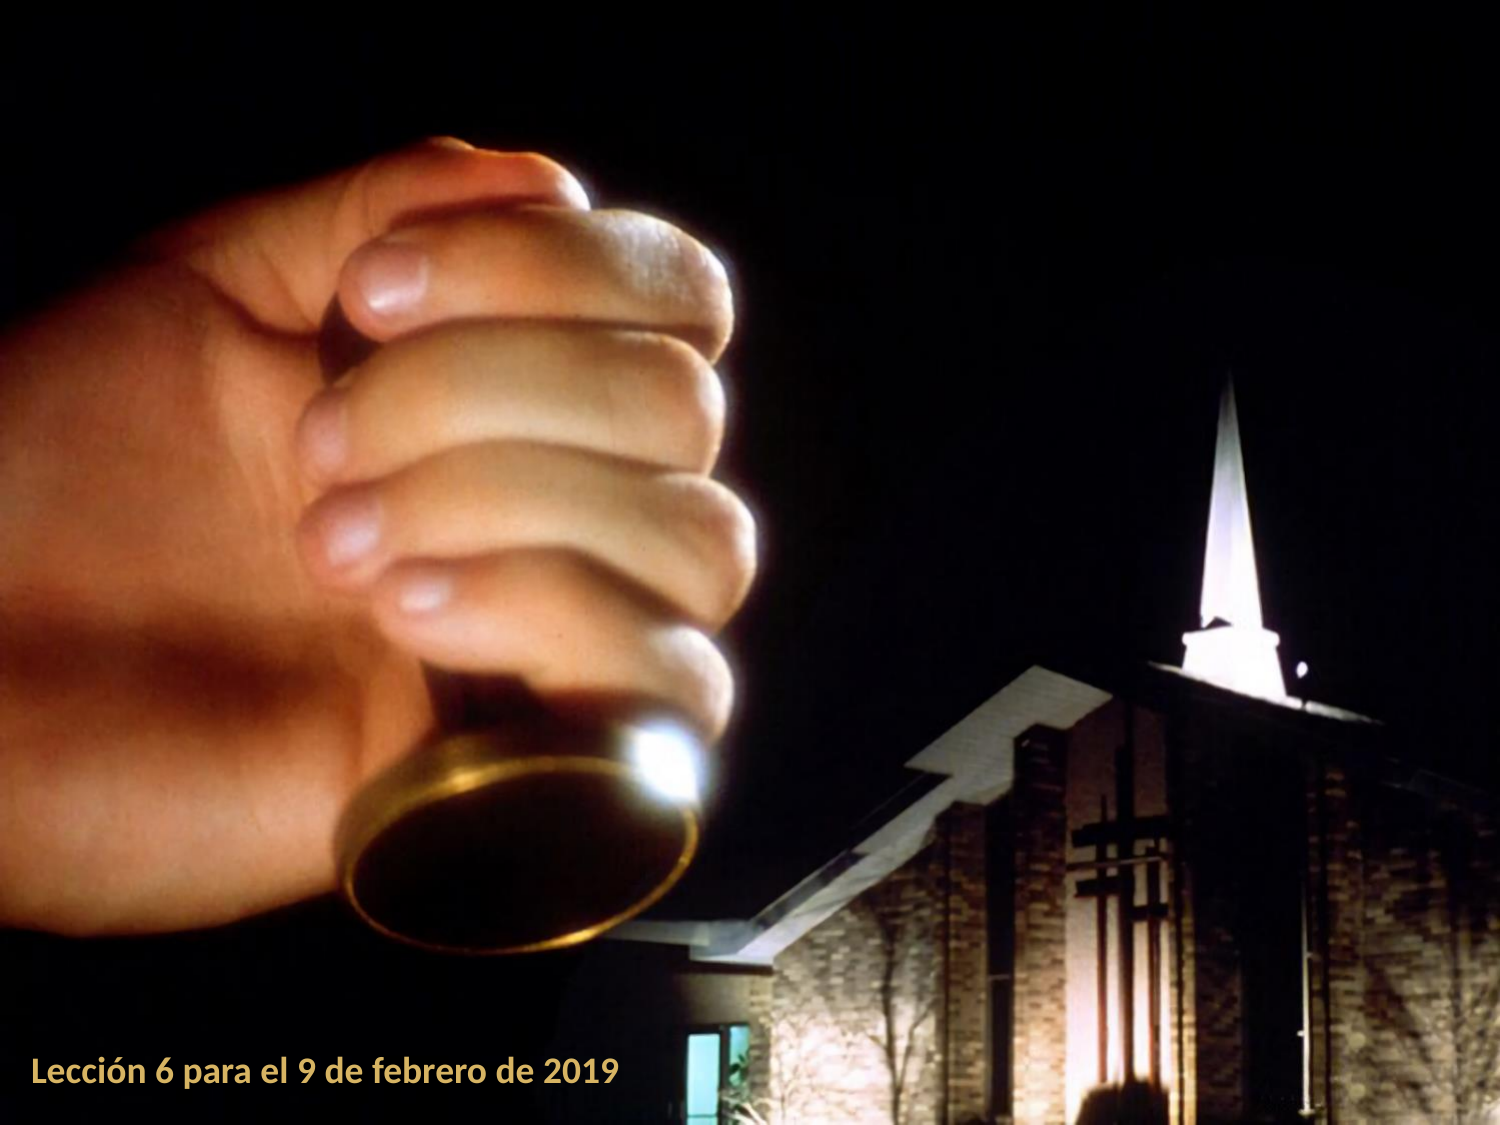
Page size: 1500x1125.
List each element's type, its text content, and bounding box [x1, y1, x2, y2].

text_box Lección 6 para el 9 de febrero de 2019 [16, 1038, 635, 1099]
picture [0, 0, 1500, 1125]
